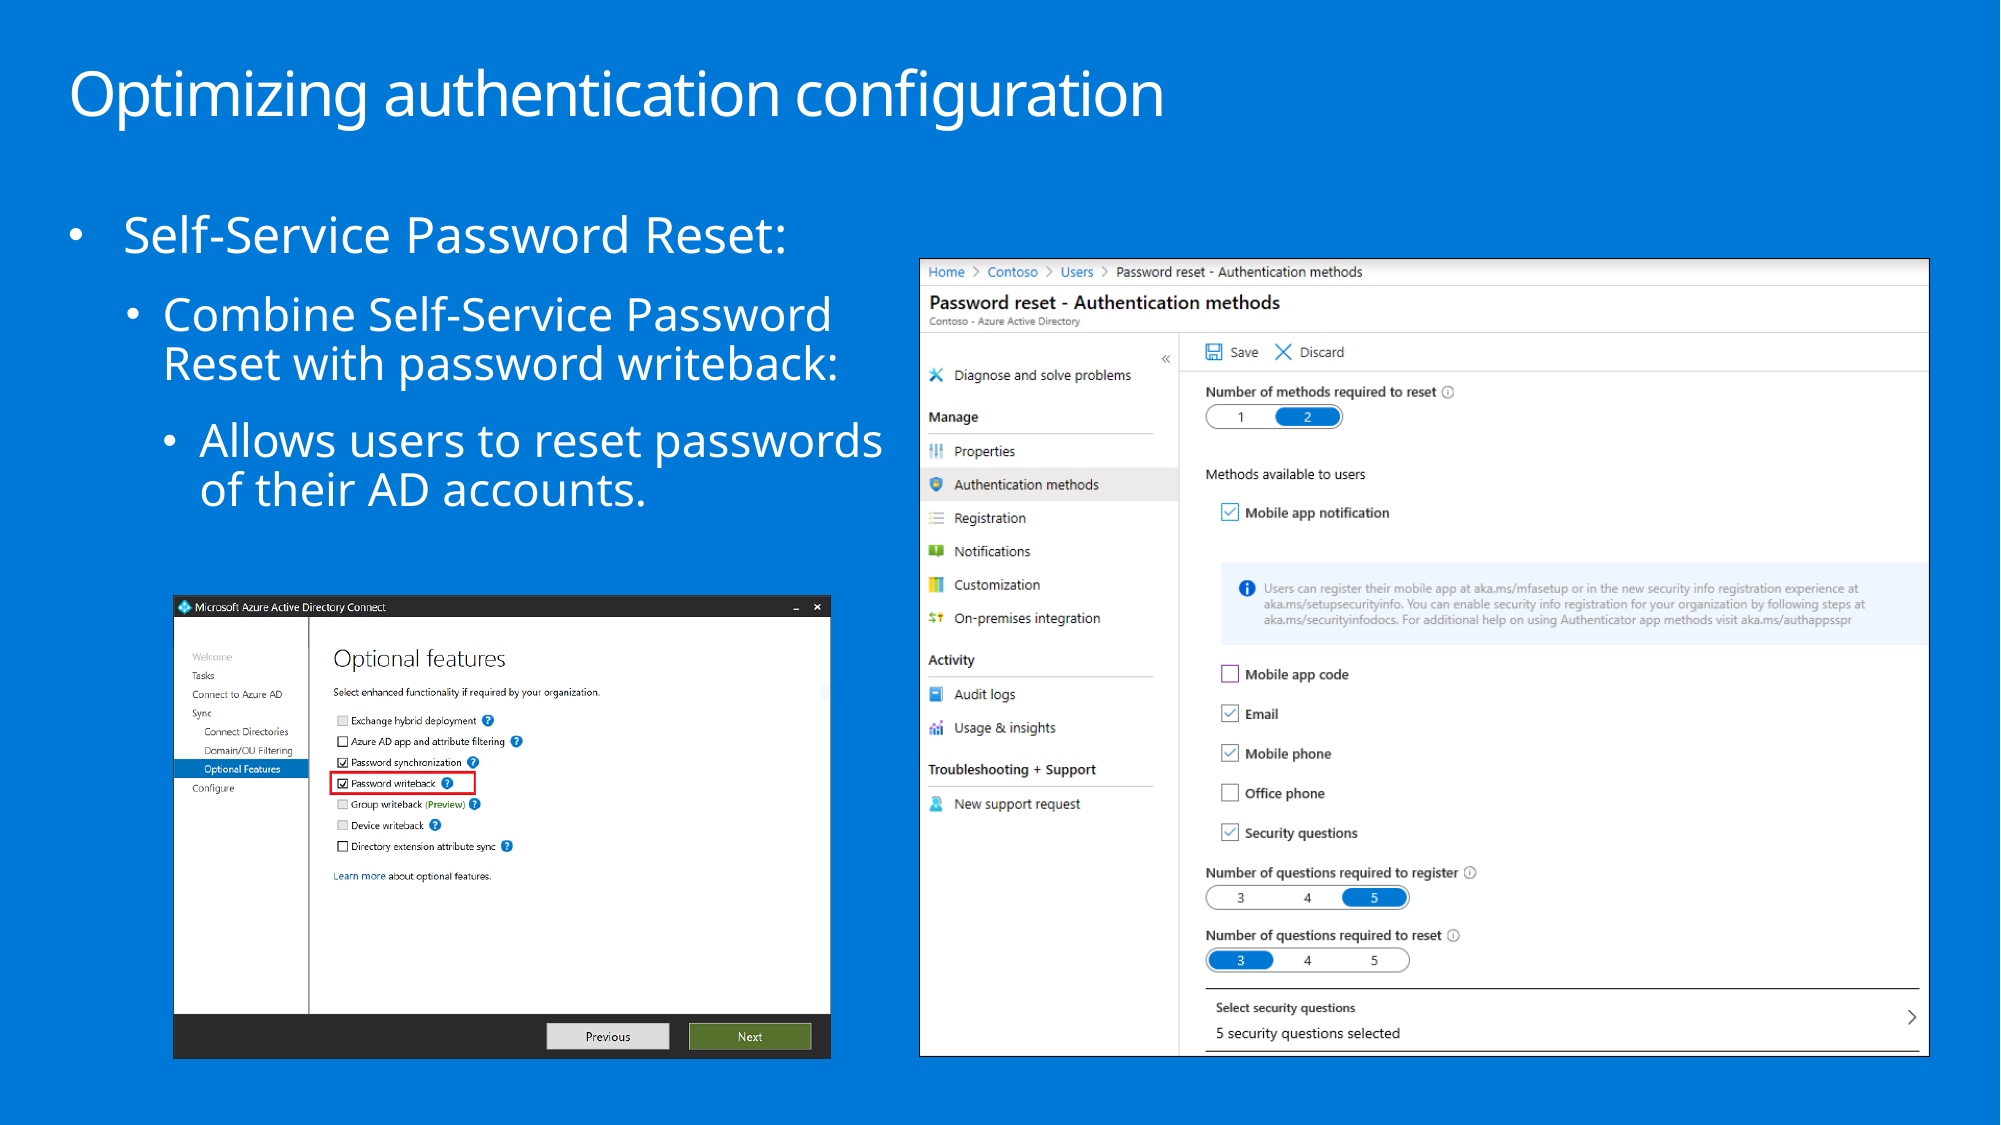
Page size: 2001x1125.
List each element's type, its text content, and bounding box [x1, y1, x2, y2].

picture [919, 258, 1931, 1057]
title Optimizing authentication configuration [44, 47, 1957, 196]
picture [173, 595, 831, 1059]
list Self-Service Password Reset: Combine Self-Service Password Reset with password writeback: Allows users to reset passwords of their AD accounts. [44, 195, 1956, 1125]
